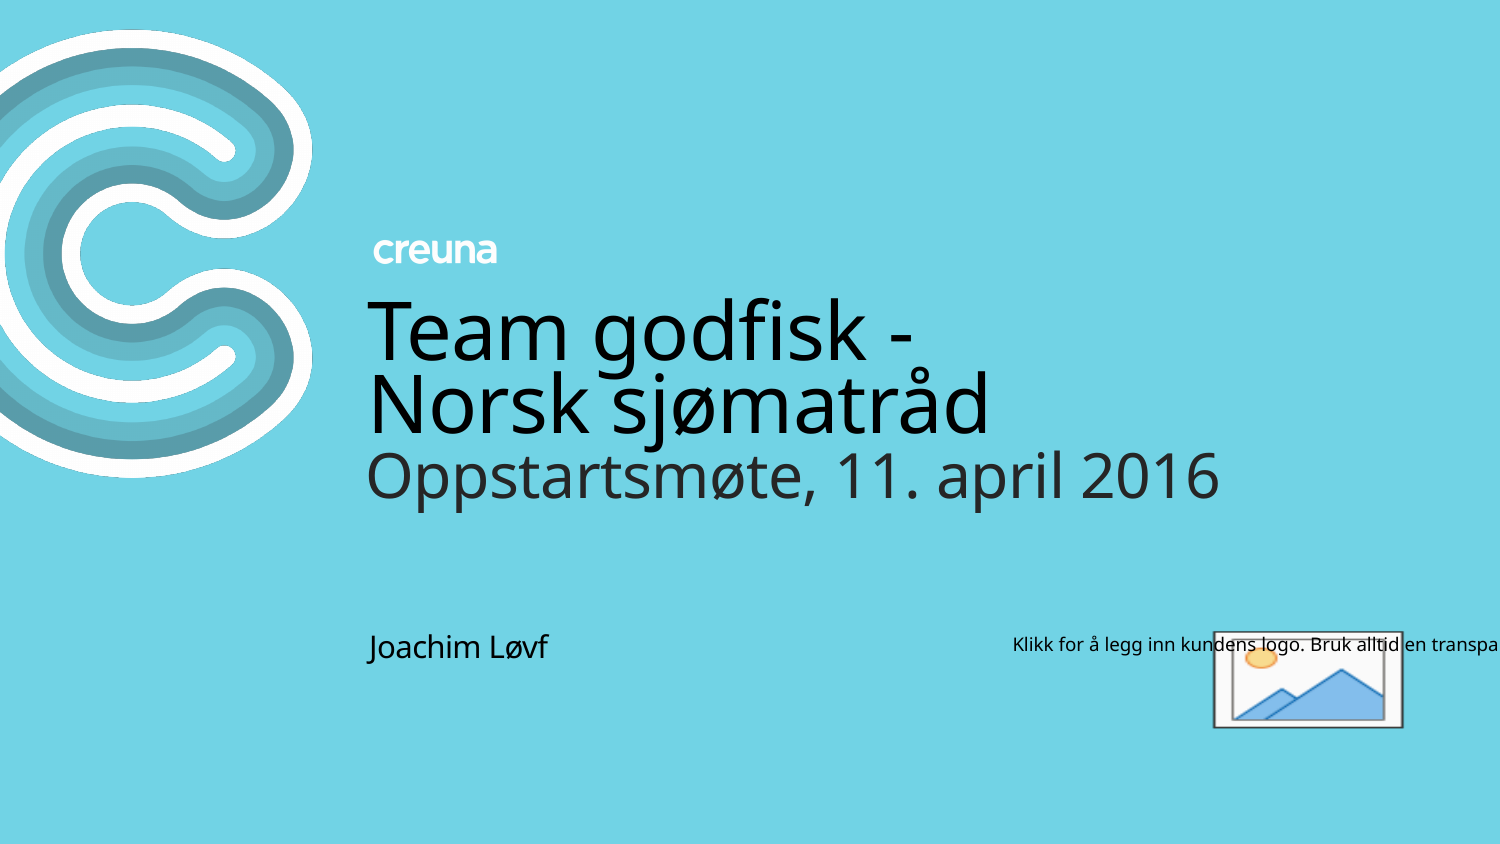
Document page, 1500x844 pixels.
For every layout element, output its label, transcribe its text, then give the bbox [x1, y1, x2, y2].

subtitle Oppstartsmøte, 11. april 2016 [365, 447, 1412, 594]
title Team godfisk - Norsk sjømatråd [367, 270, 1411, 447]
picture [0, 24, 317, 483]
picture [1207, 627, 1411, 734]
picture [370, 235, 501, 267]
list Joachim Løvf [369, 627, 1145, 733]
